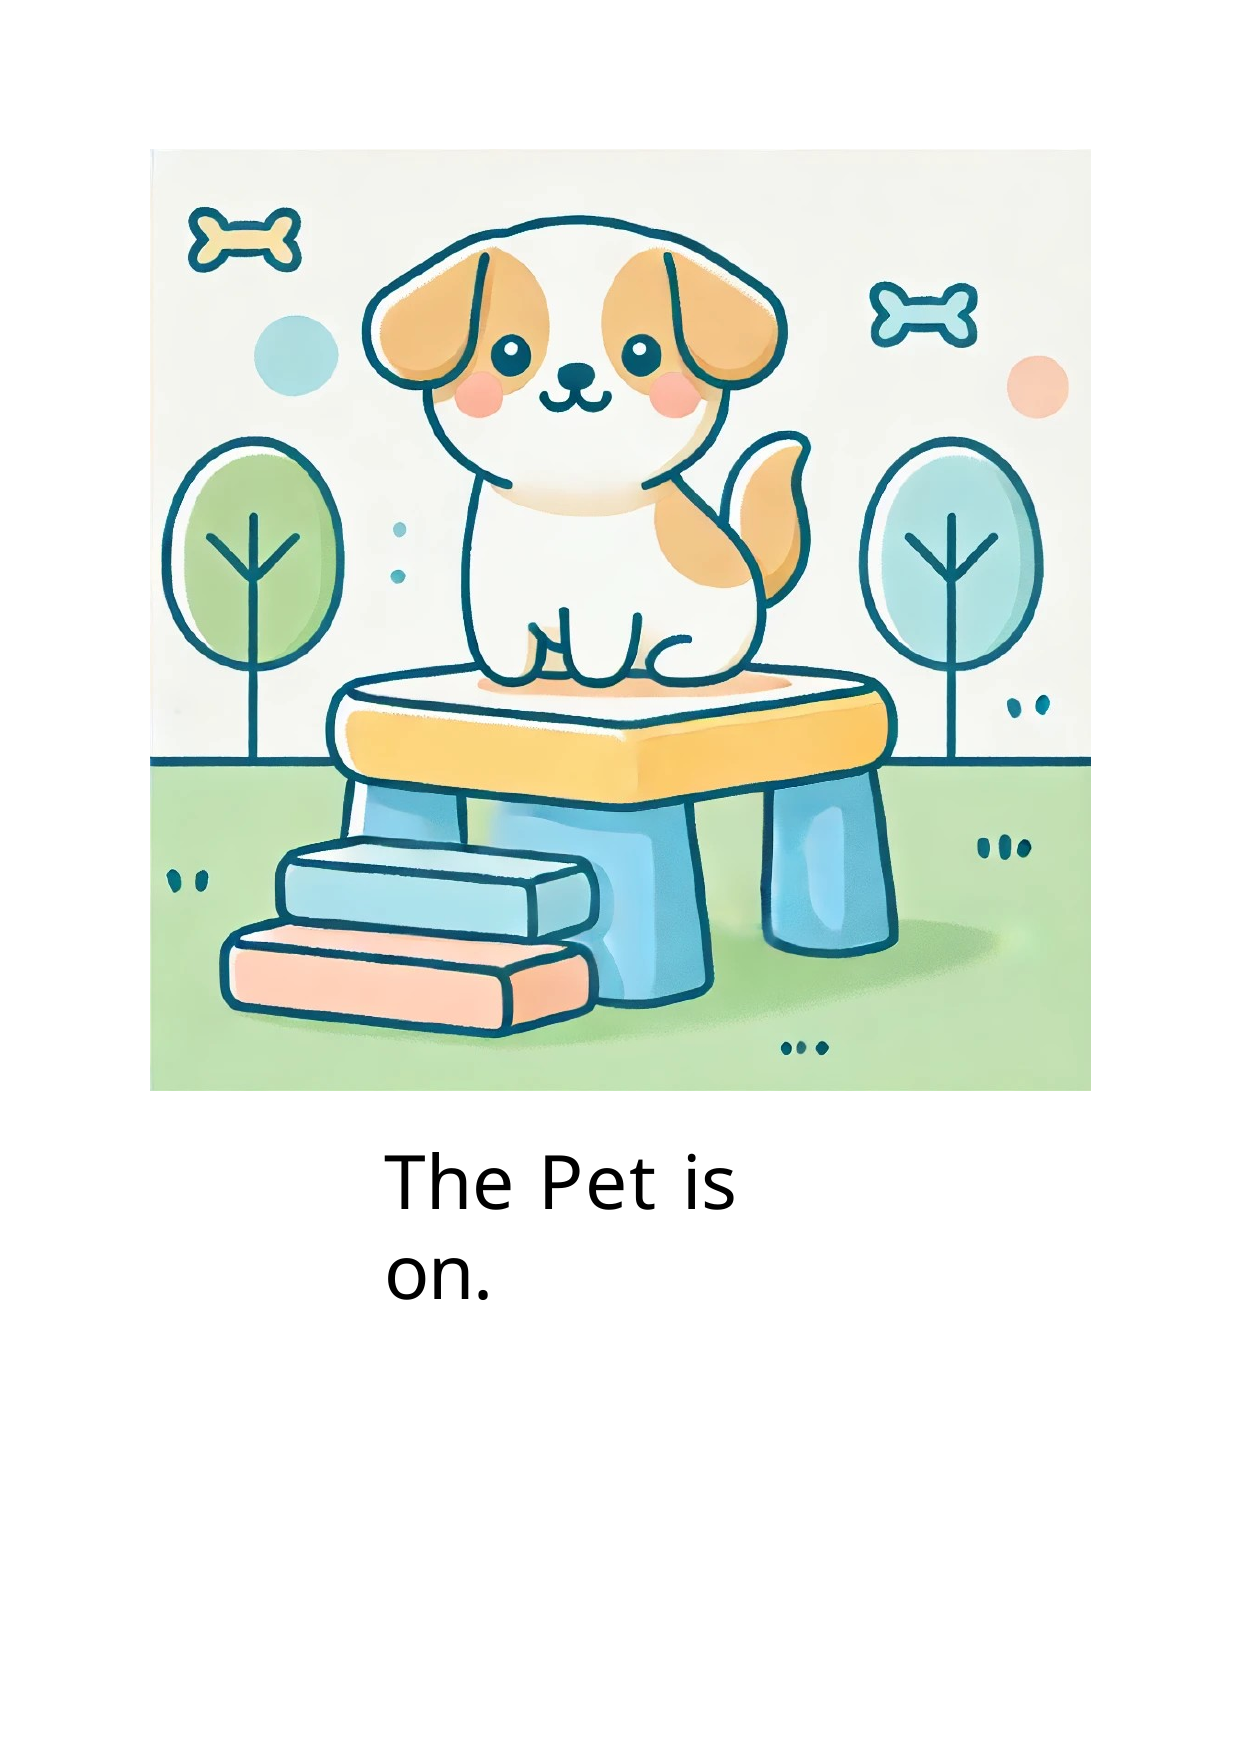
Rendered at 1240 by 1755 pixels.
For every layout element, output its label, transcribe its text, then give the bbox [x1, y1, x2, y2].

text_box The Pet is on. [382, 1132, 858, 1315]
picture [149, 149, 1091, 1091]
